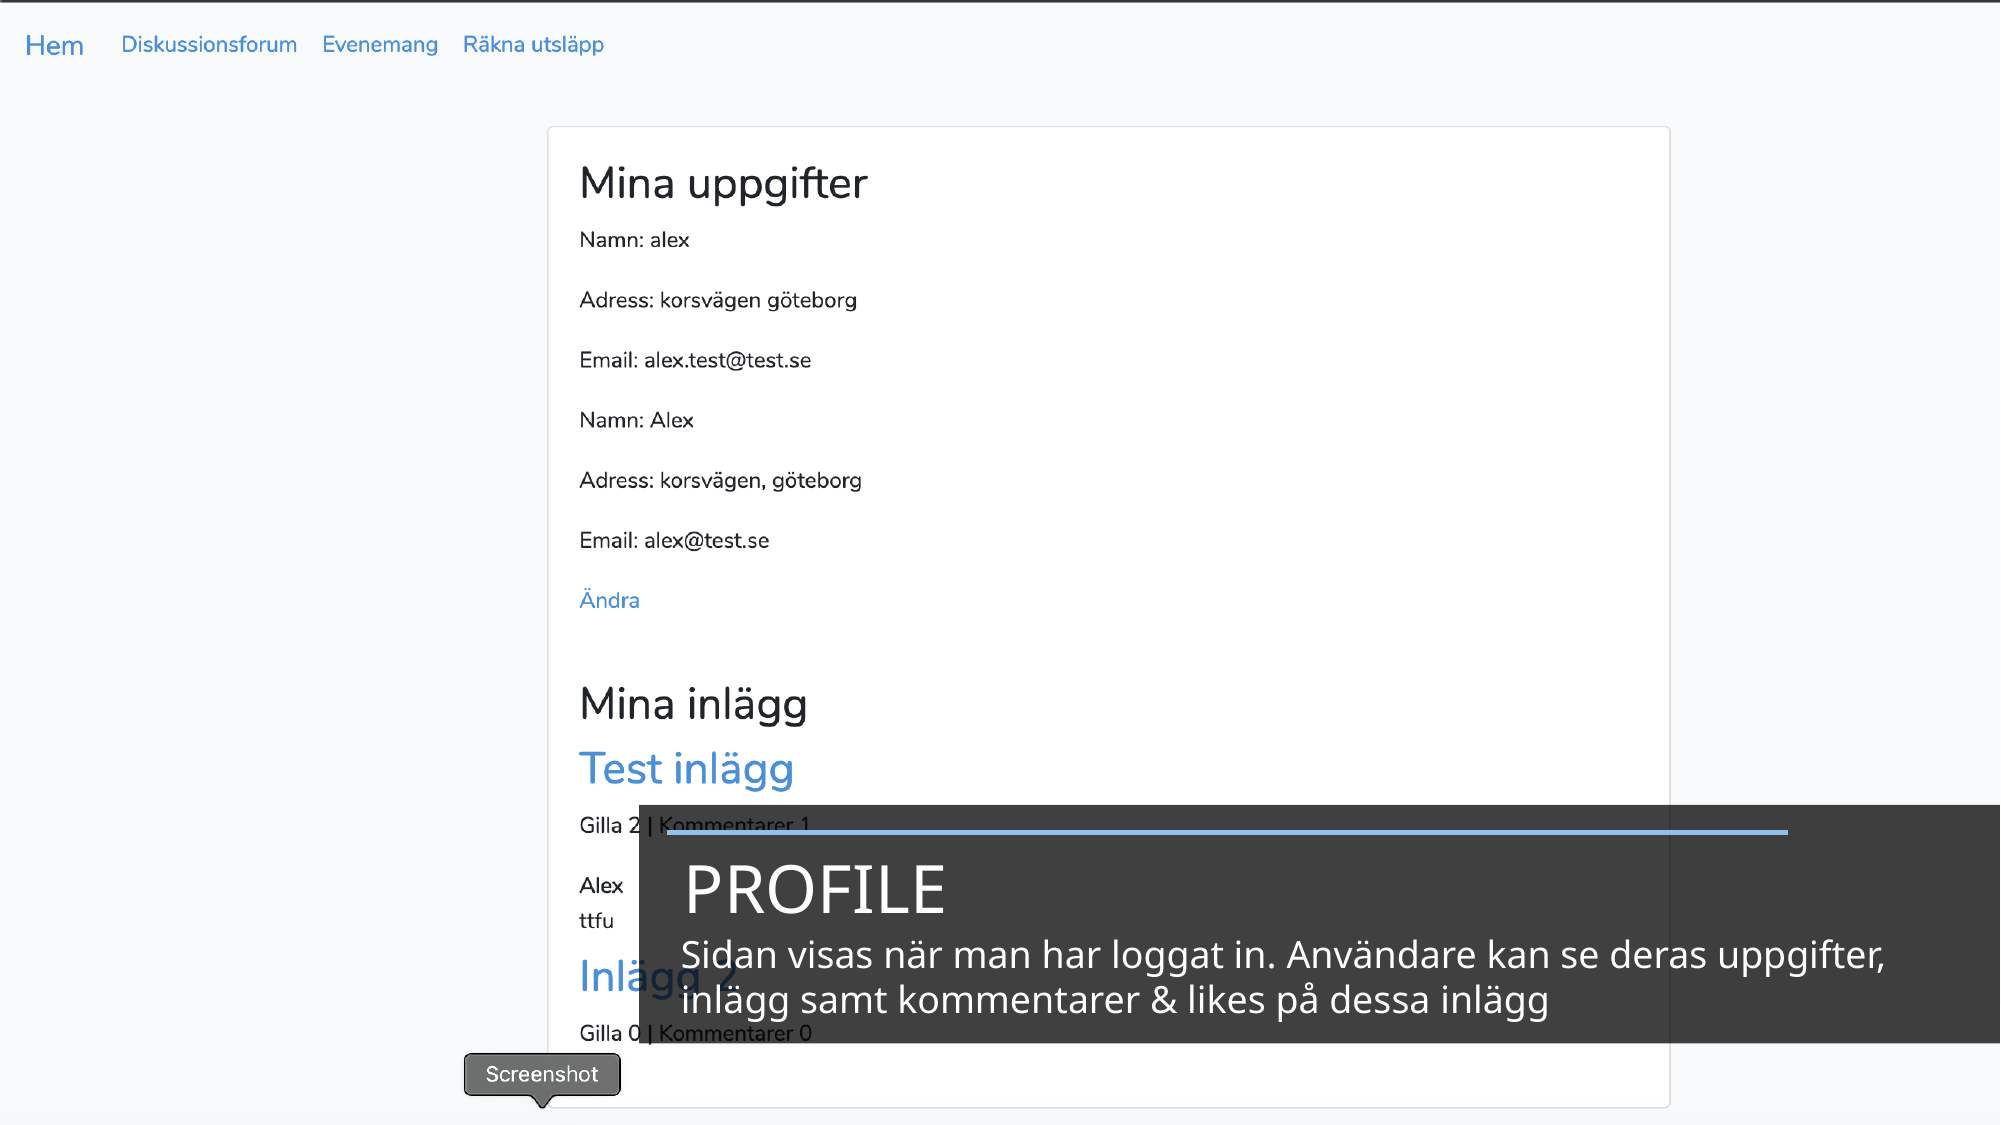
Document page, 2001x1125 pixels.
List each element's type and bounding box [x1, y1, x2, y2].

list [0, 0, 2000, 1125]
